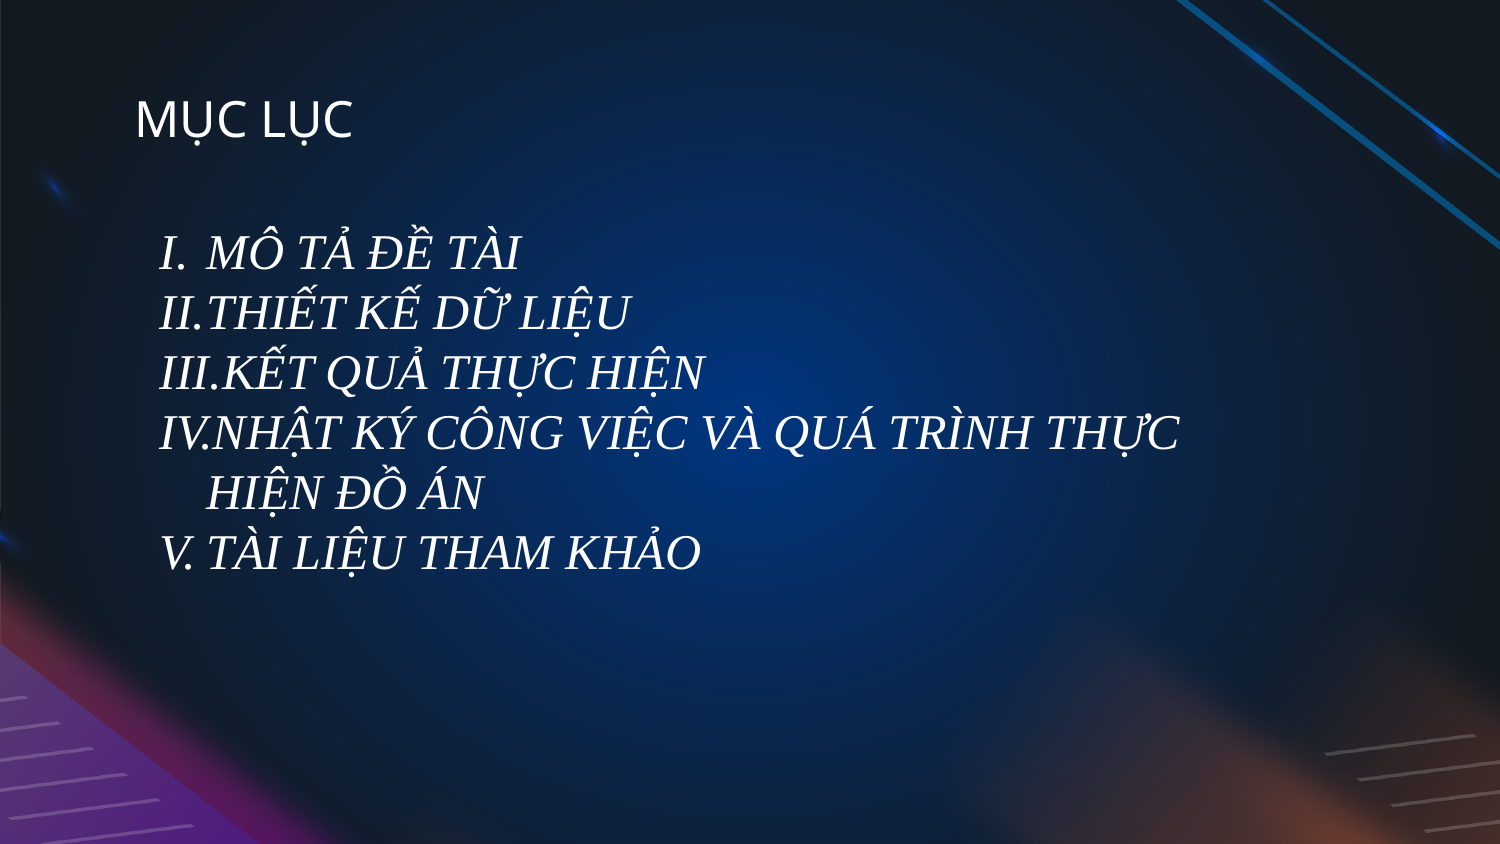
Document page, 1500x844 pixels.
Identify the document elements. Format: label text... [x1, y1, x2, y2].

list MÔ TẢ ĐỀ TÀI THIẾT KẾ DỮ LIỆU KẾT QUẢ THỰC HIỆN NHẬT KÝ CÔNG VIỆC VÀ QUÁ TRÌNH THỰC HIỆN ĐỒ ÁN TÀI LIỆU THAM KHẢO [119, 204, 1312, 723]
title MỤC LỤC [119, 72, 1449, 167]
picture [0, 0, 1500, 844]
